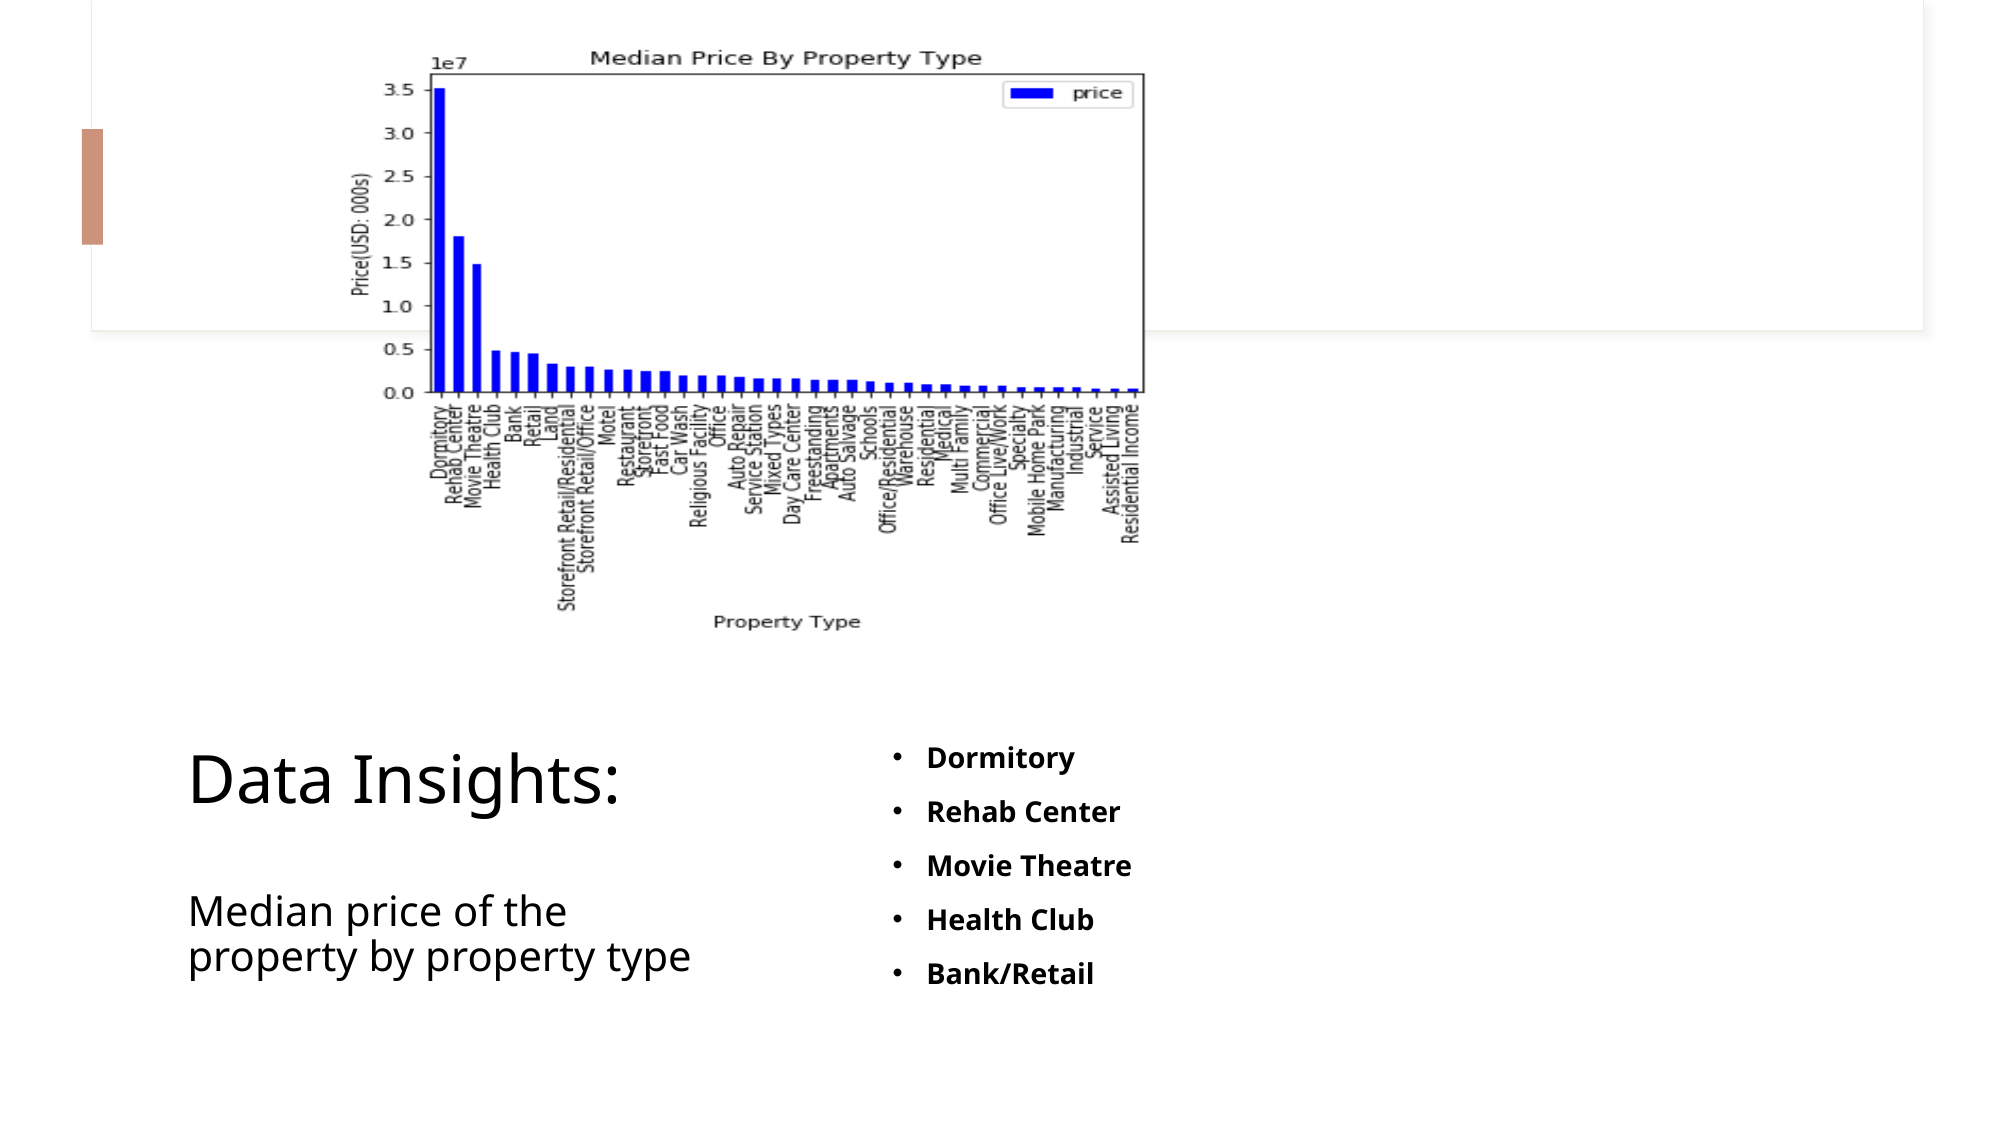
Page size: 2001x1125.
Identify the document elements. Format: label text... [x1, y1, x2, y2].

picture [337, 40, 1158, 641]
title Data Insights: Median price of the property by property type [172, 728, 753, 999]
list Dormitory Rehab Center Movie Theatre Health Club Bank/Retail [877, 728, 1863, 999]
